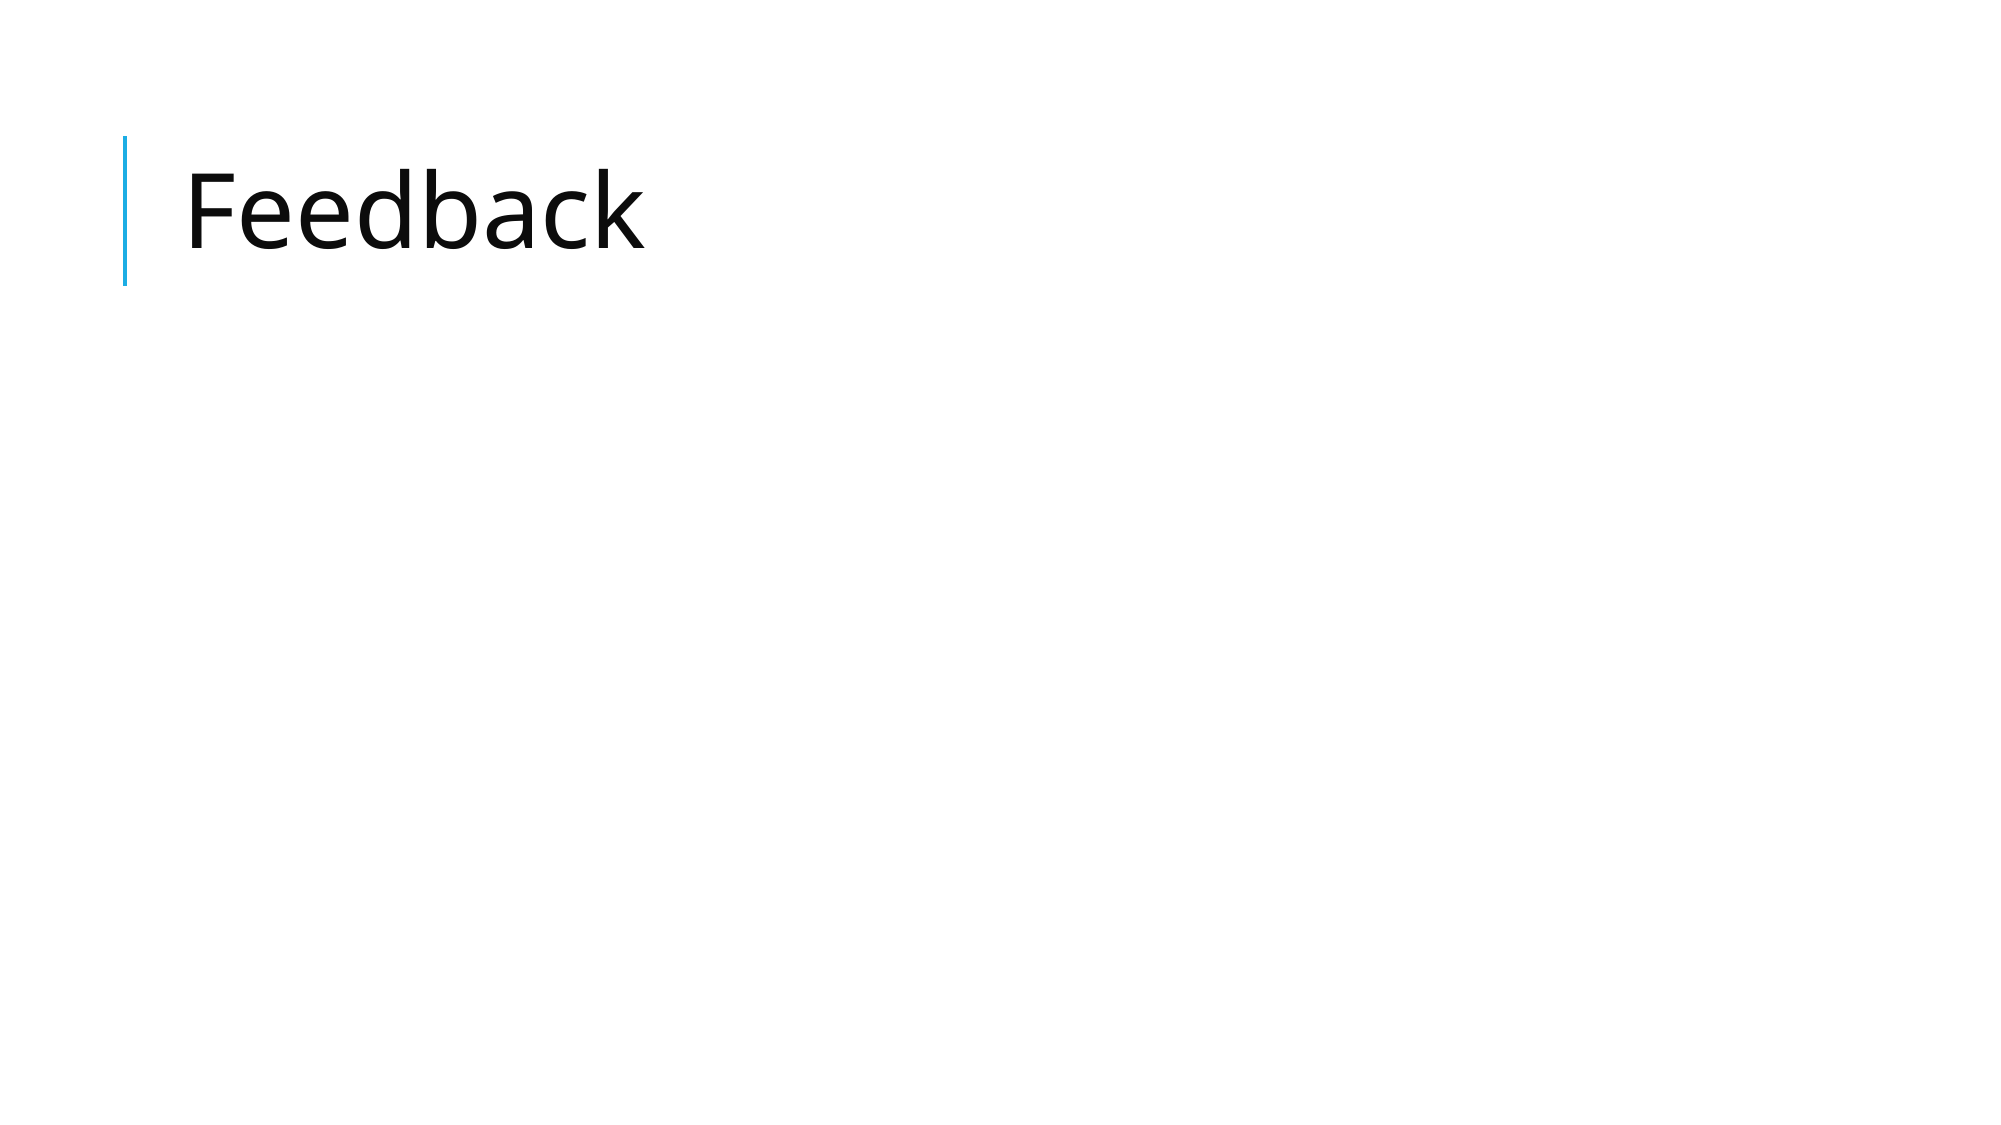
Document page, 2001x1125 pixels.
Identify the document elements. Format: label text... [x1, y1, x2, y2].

title Feedback [168, 96, 1763, 342]
